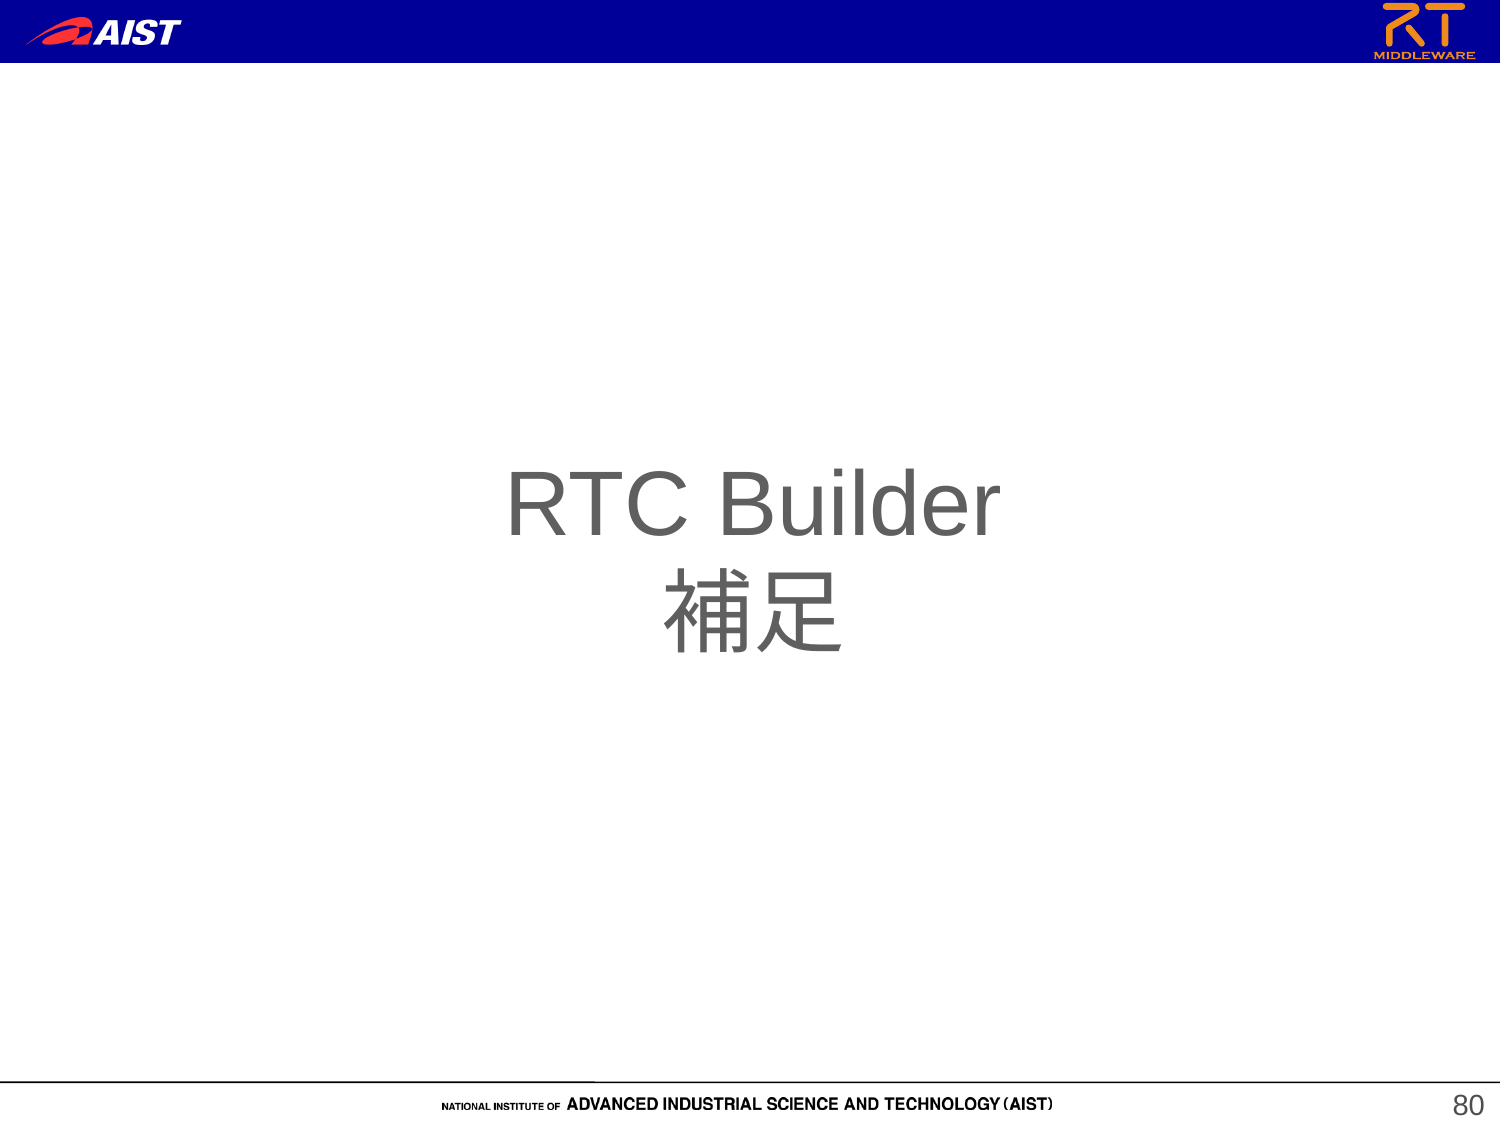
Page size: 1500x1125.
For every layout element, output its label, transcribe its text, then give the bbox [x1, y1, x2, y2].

picture [0, 0, 1500, 63]
picture [442, 1097, 1052, 1110]
slide_number 80 [1149, 1078, 1500, 1125]
text_box RTC Builder 補足 [31, 432, 1476, 676]
